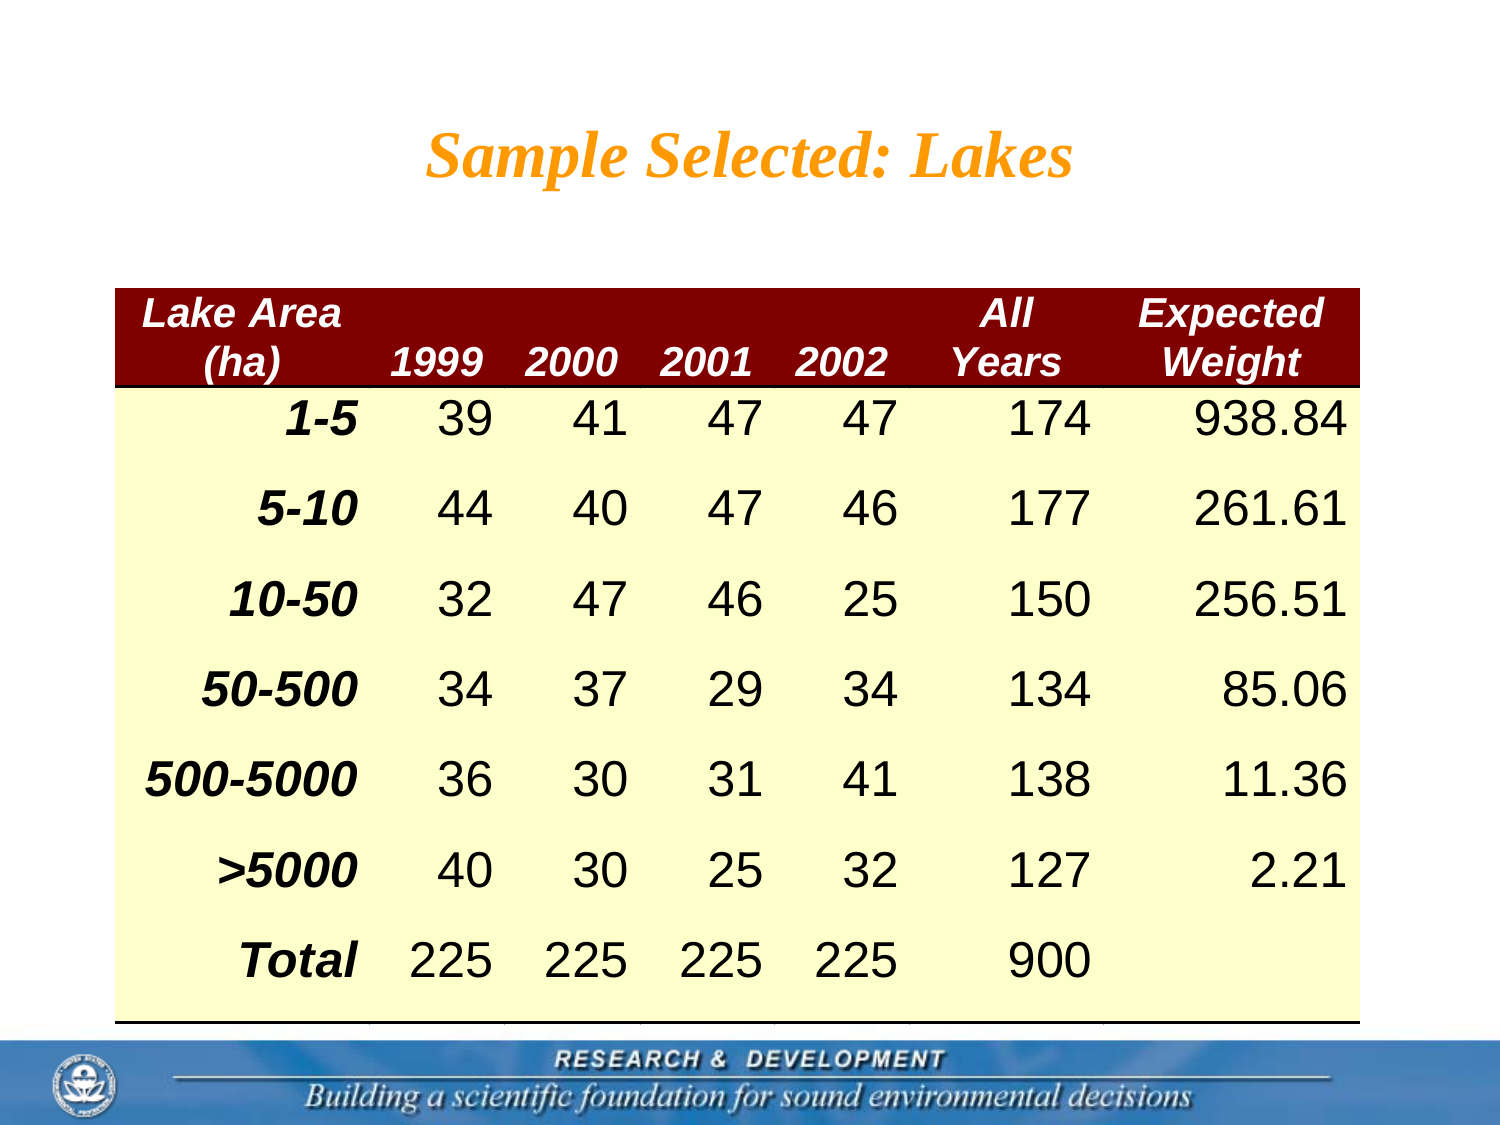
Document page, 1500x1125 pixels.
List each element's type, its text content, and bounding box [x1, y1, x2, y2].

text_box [99, 287, 1476, 1062]
picture [0, 0, 1500, 1125]
title Sample Selected: Lakes [87, 88, 1413, 213]
